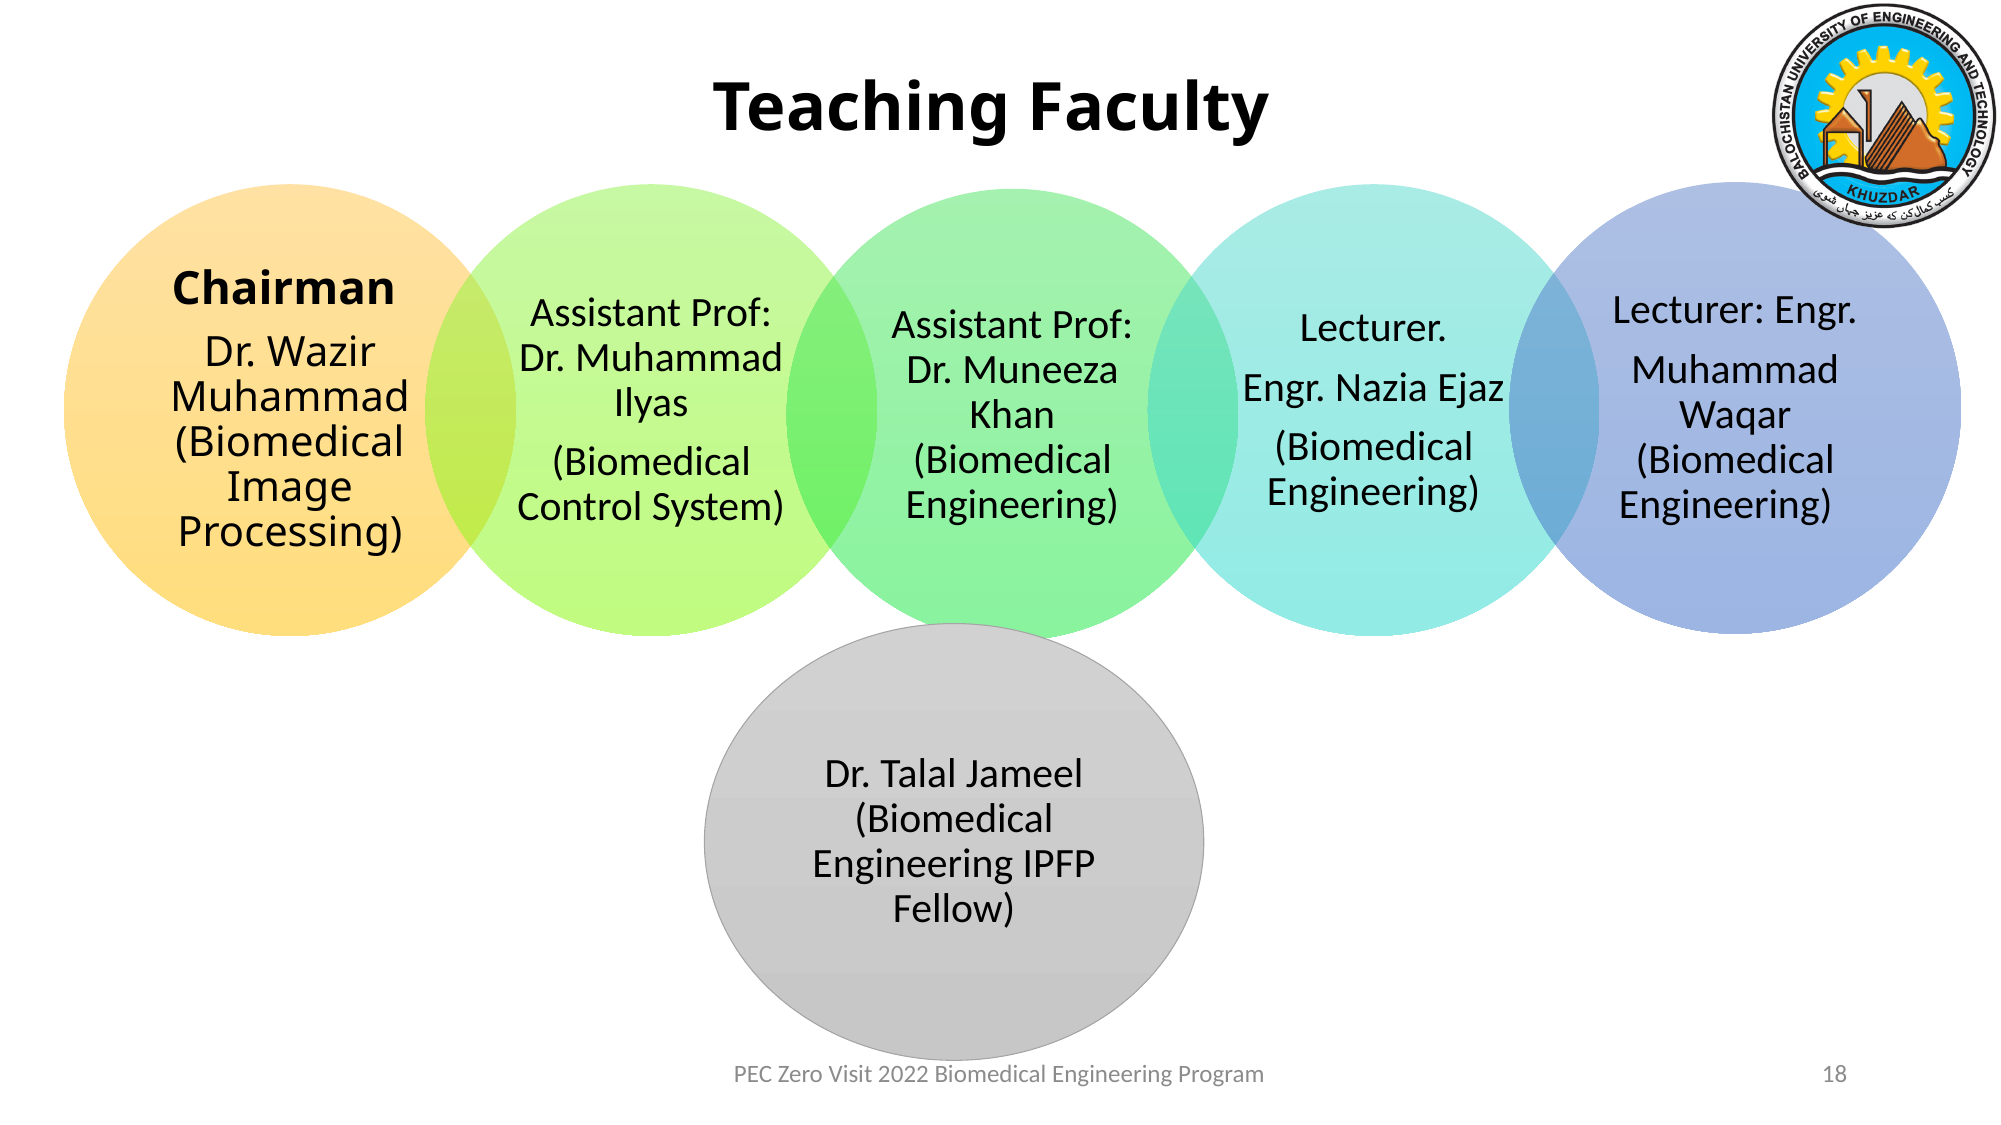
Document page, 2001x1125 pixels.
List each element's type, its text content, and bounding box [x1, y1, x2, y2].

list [63, 158, 1961, 662]
footer PEC Zero Visit 2022 Biomedical Engineering Program [662, 1061, 1338, 1103]
picture [1768, 0, 2000, 232]
slide_number 18 [1412, 1061, 1863, 1103]
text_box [29, 623, 1880, 1061]
title Teaching Faculty [137, 59, 1768, 158]
